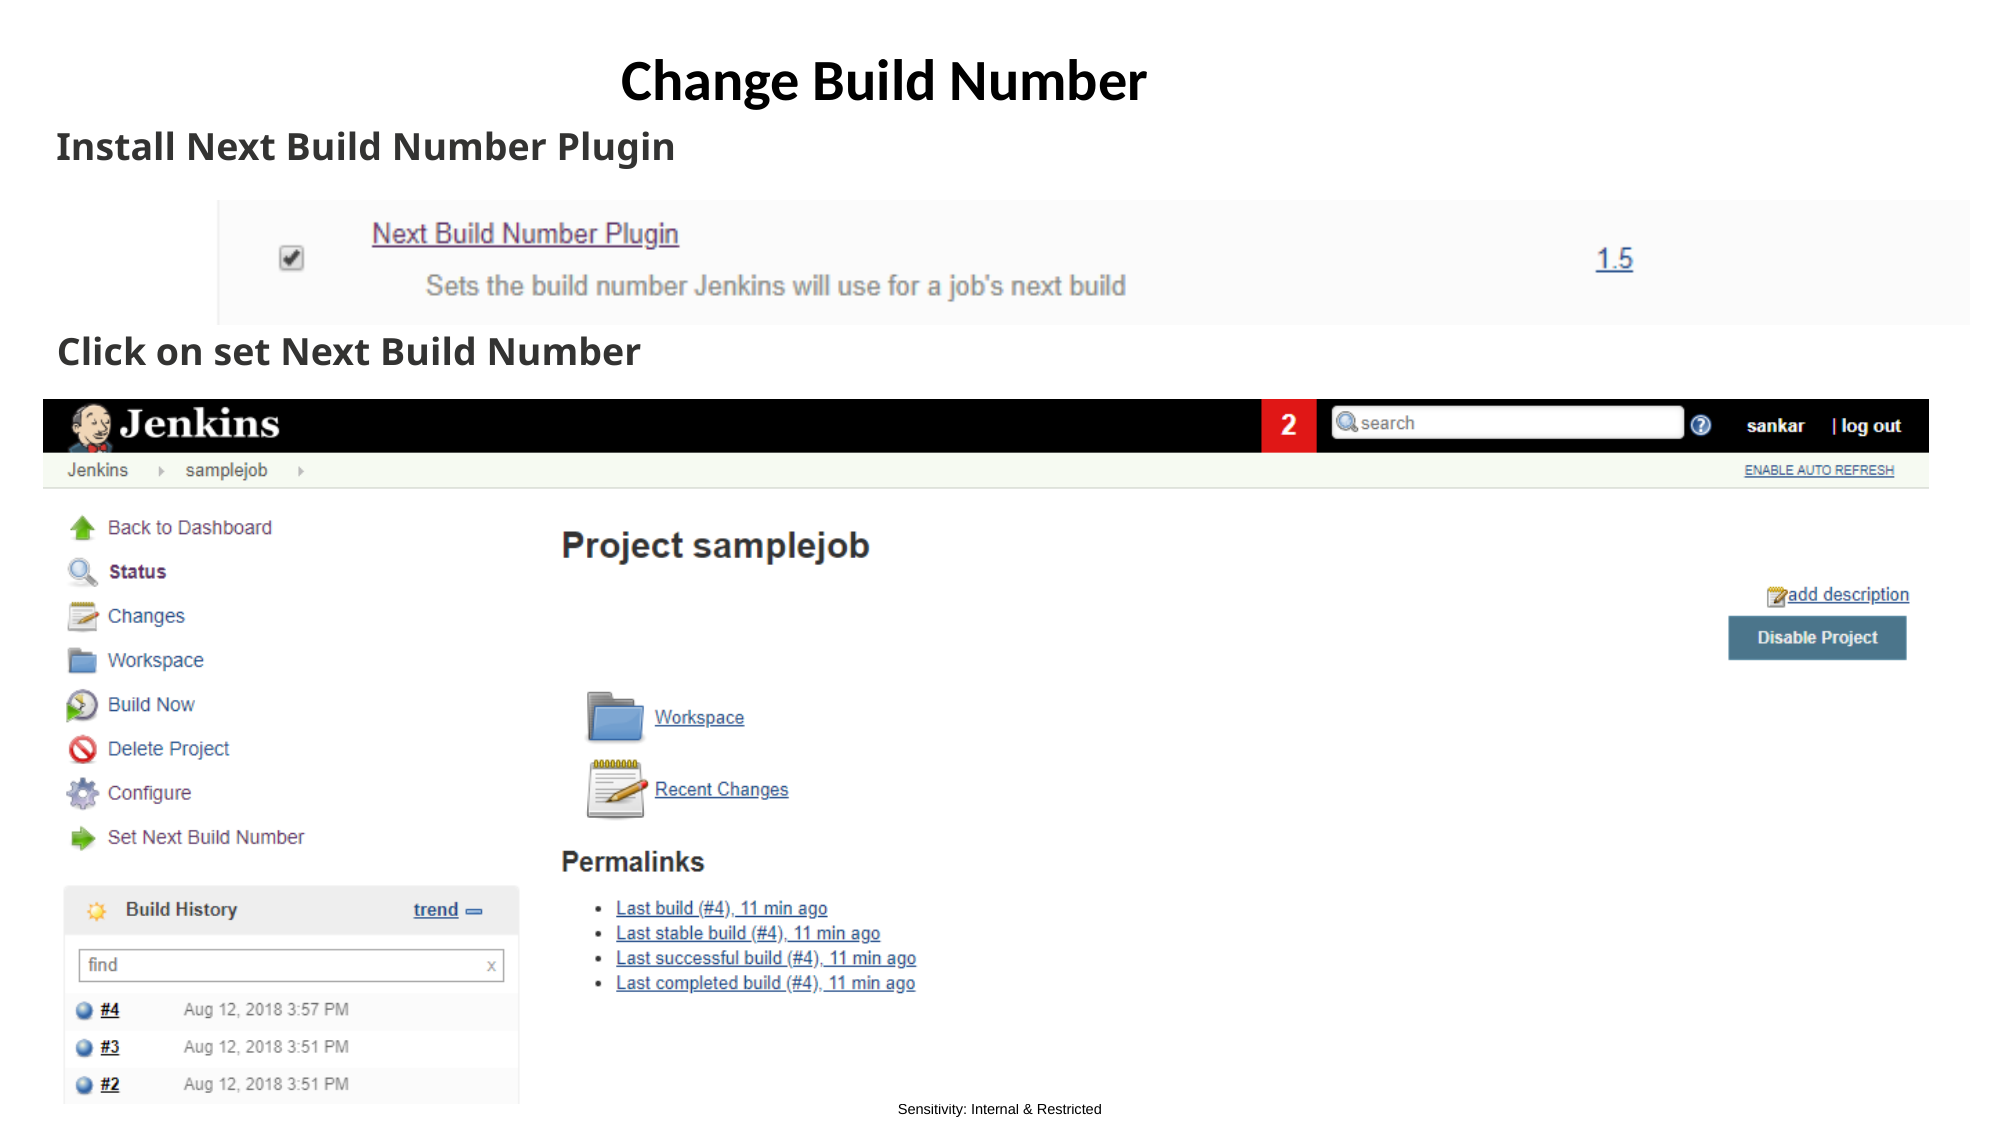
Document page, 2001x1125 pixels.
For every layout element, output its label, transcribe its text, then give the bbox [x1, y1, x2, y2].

text_box Install Next Build Number Plugin [41, 115, 1335, 176]
text_box Change Build Number [606, 42, 1397, 126]
picture [43, 399, 1929, 1105]
text_box Click on set Next Build Number [42, 320, 1335, 380]
picture [63, 200, 1970, 325]
